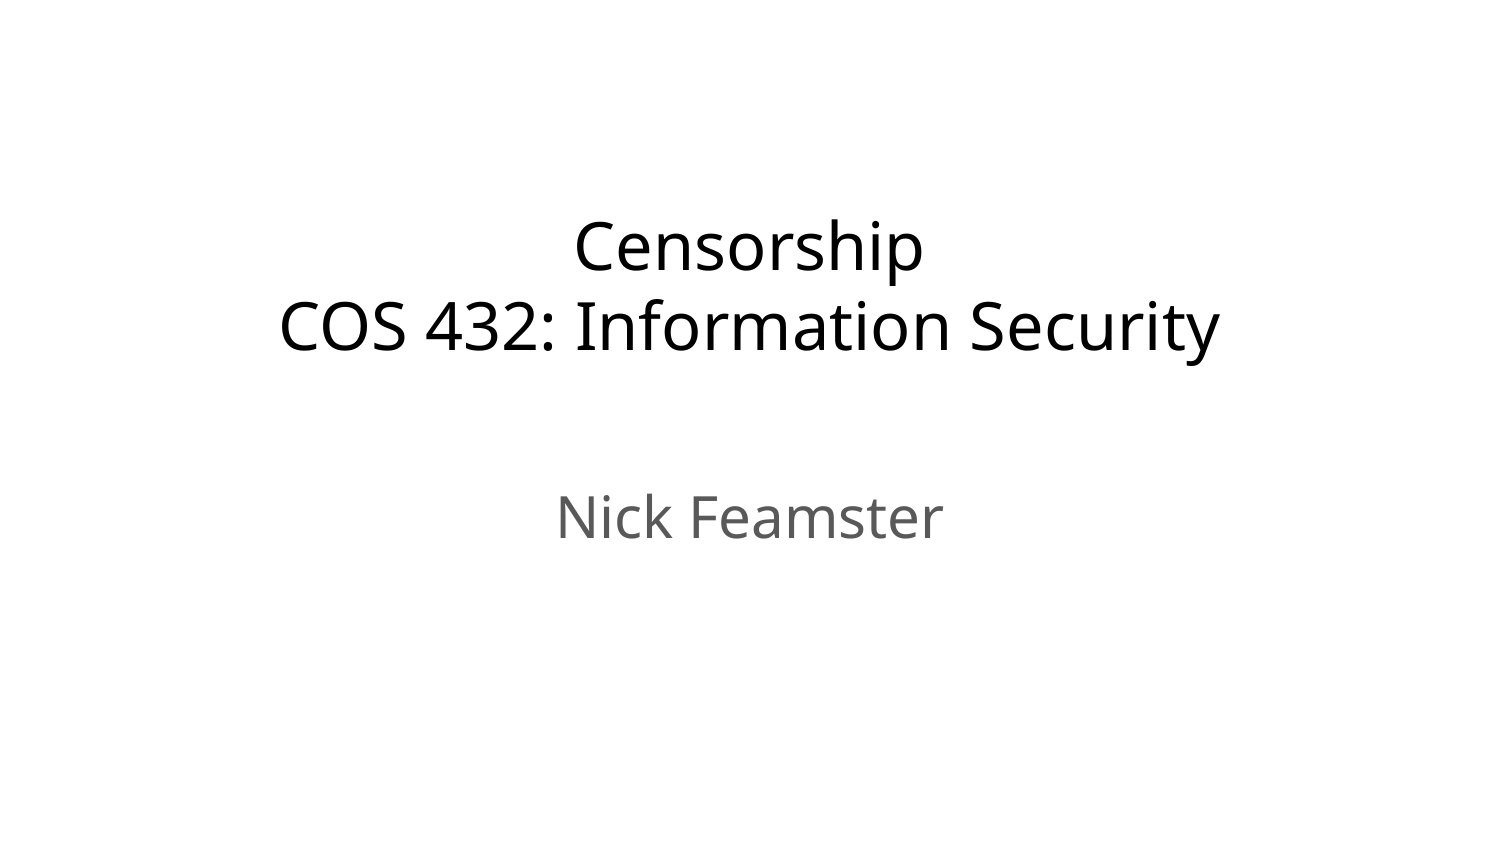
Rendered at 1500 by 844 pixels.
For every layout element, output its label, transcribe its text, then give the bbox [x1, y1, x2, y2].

title Censorship COS 432: Information Security [51, 122, 1449, 459]
subtitle Nick Feamster [51, 464, 1449, 595]
